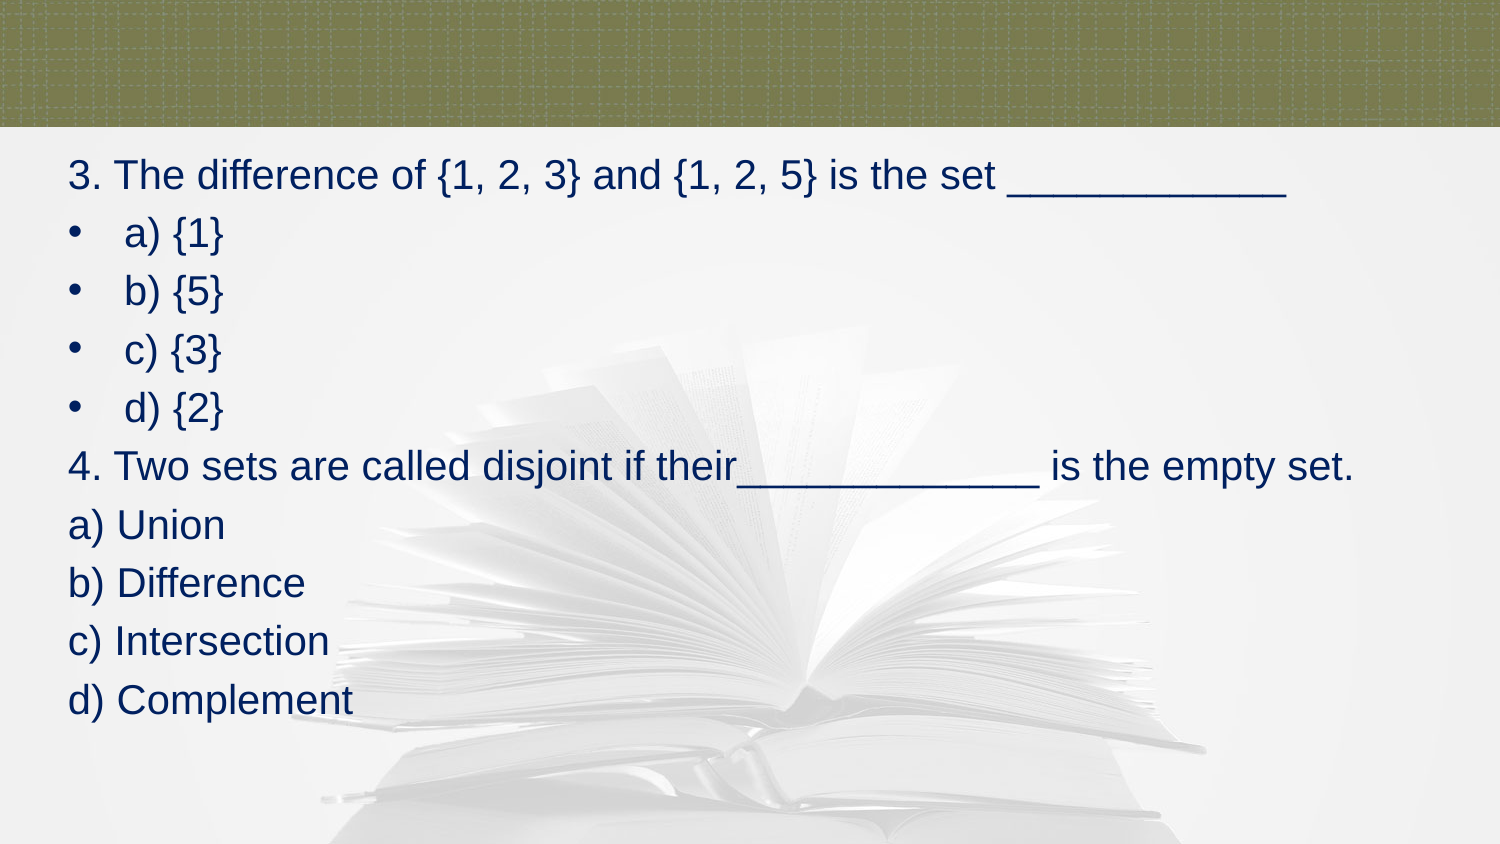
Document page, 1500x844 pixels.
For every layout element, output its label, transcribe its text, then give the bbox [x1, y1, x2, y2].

picture [0, 0, 1500, 844]
list 3. The difference of {1, 2, 3} and {1, 2, 5} is the set ____________ a) {1} b) {5} c) {3} d) {2} 4. Two sets are called disjoint if their_____________ is the empty set. a) Union b) Difference c) Intersection d) Complement [53, 140, 1459, 812]
